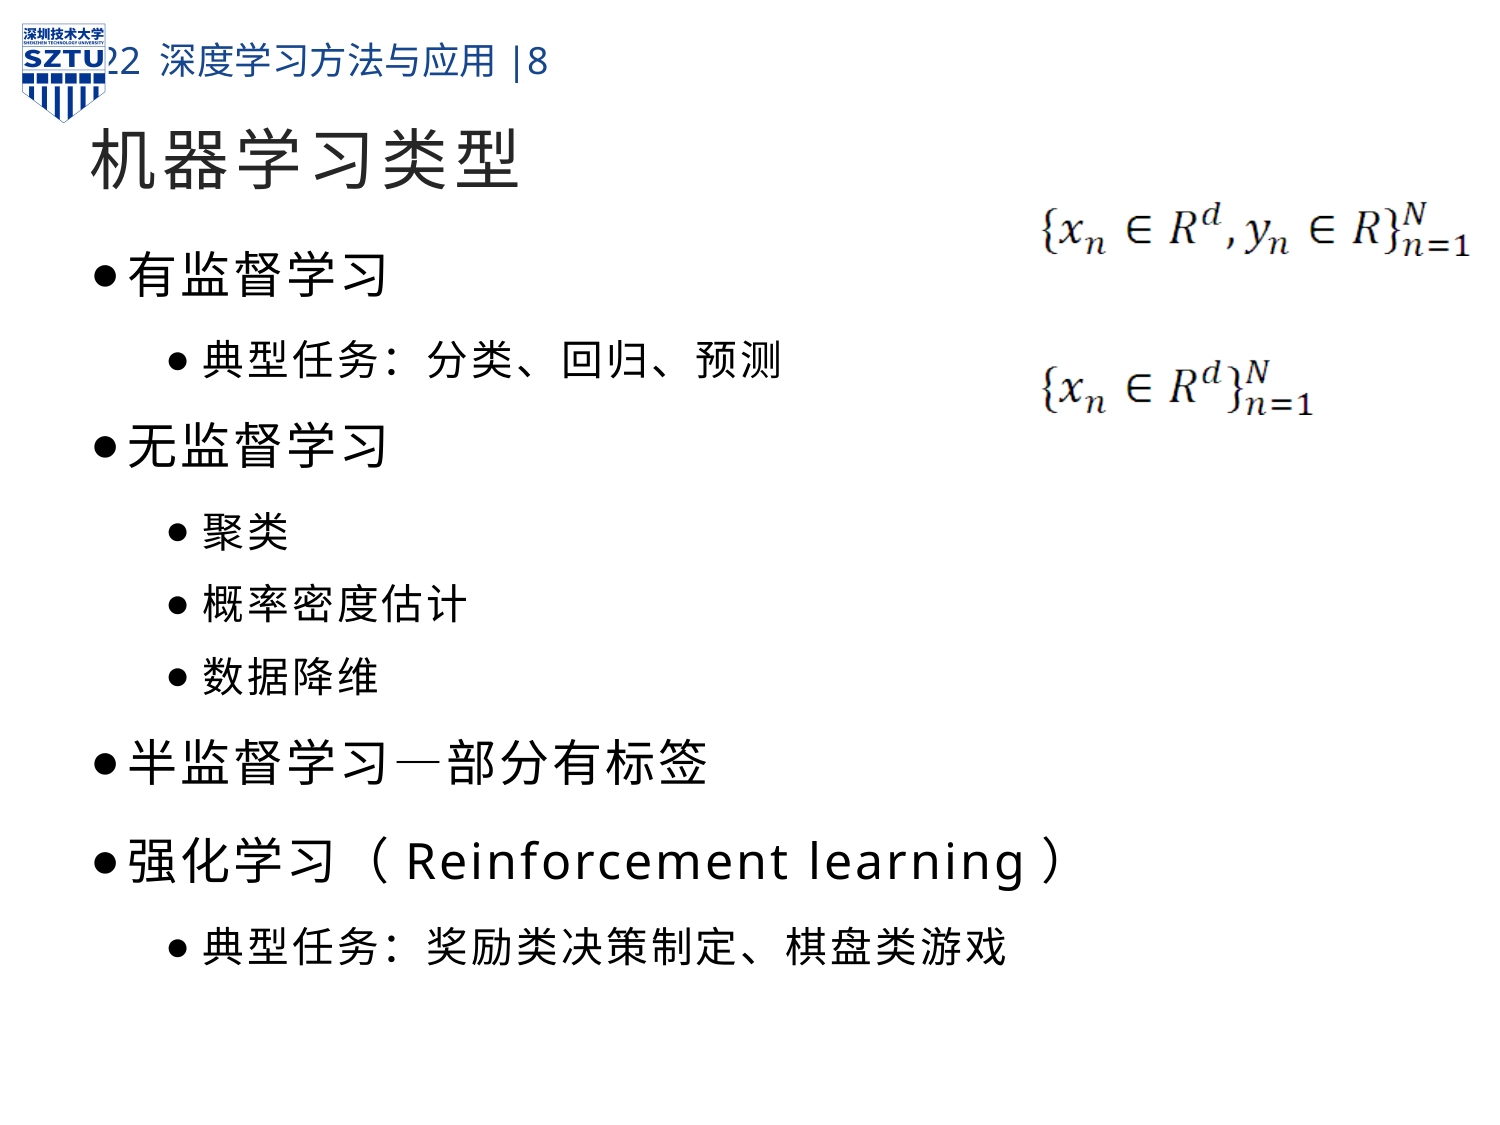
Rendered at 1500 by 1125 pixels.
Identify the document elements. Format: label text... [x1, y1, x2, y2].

picture [0, 0, 148, 156]
picture [1039, 354, 1318, 415]
title 机器学习类型 [74, 99, 1425, 216]
picture [1039, 195, 1475, 256]
list 有监督学习 典型任务：分类、回归、预测 无监督学习 聚类 概率密度估计 数据降维 半监督学习—部分有标签 强化学习（Reinforcement learning） 典型任务：奖励类决策制定、棋盘类游戏 [75, 217, 1425, 999]
